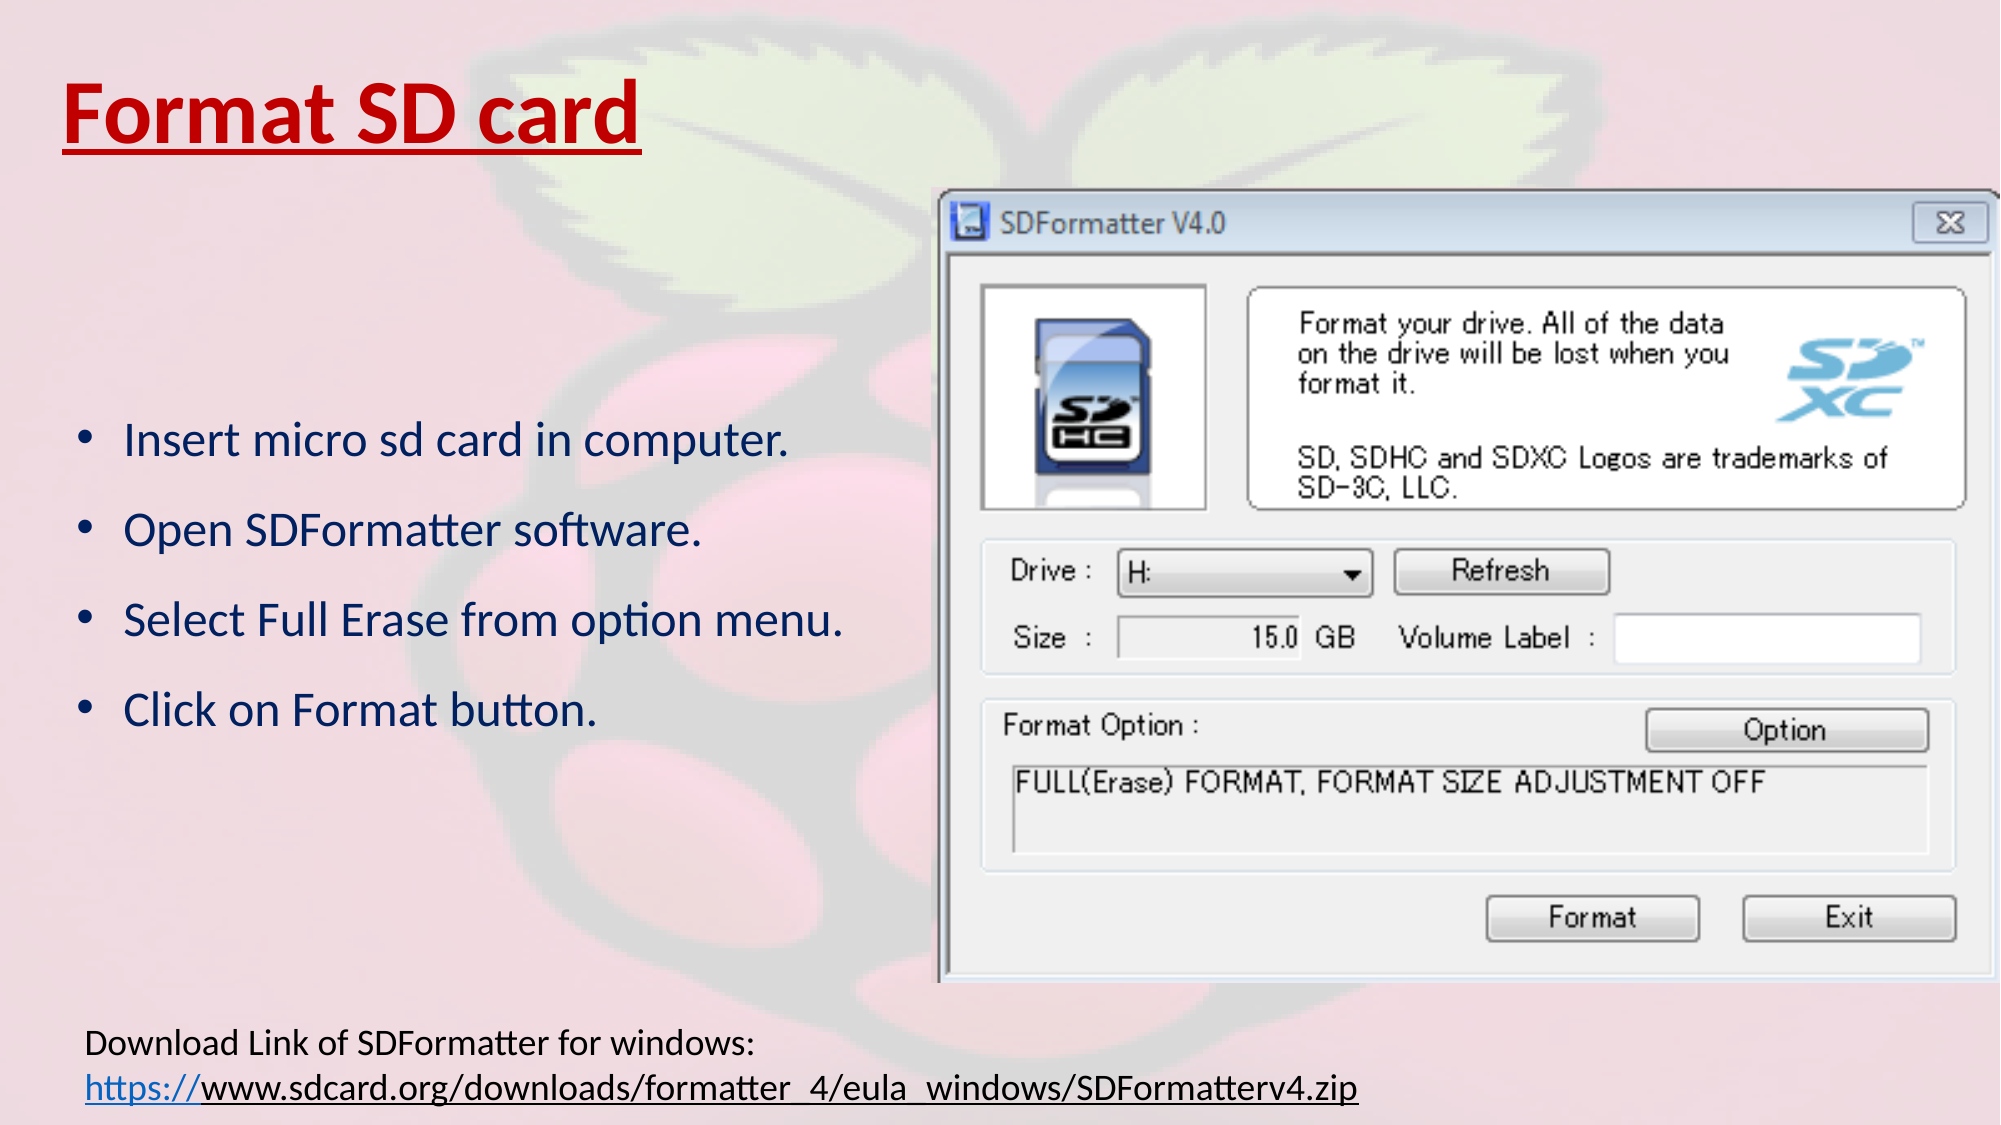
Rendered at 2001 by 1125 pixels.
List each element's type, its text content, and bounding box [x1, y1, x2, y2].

picture [931, 187, 2000, 983]
text_box Insert micro sd card in computer. Open SDFormatter software. Select Full Erase from option menu. Click on Format button. [61, 368, 860, 794]
text_box Format SD card [47, 44, 658, 169]
text_box Download Link of SDFormatter for windows: https://www.sdcard.org/downloads/formatter_4/eula_windows/SDFormatterv4.zip [69, 1010, 1383, 1116]
